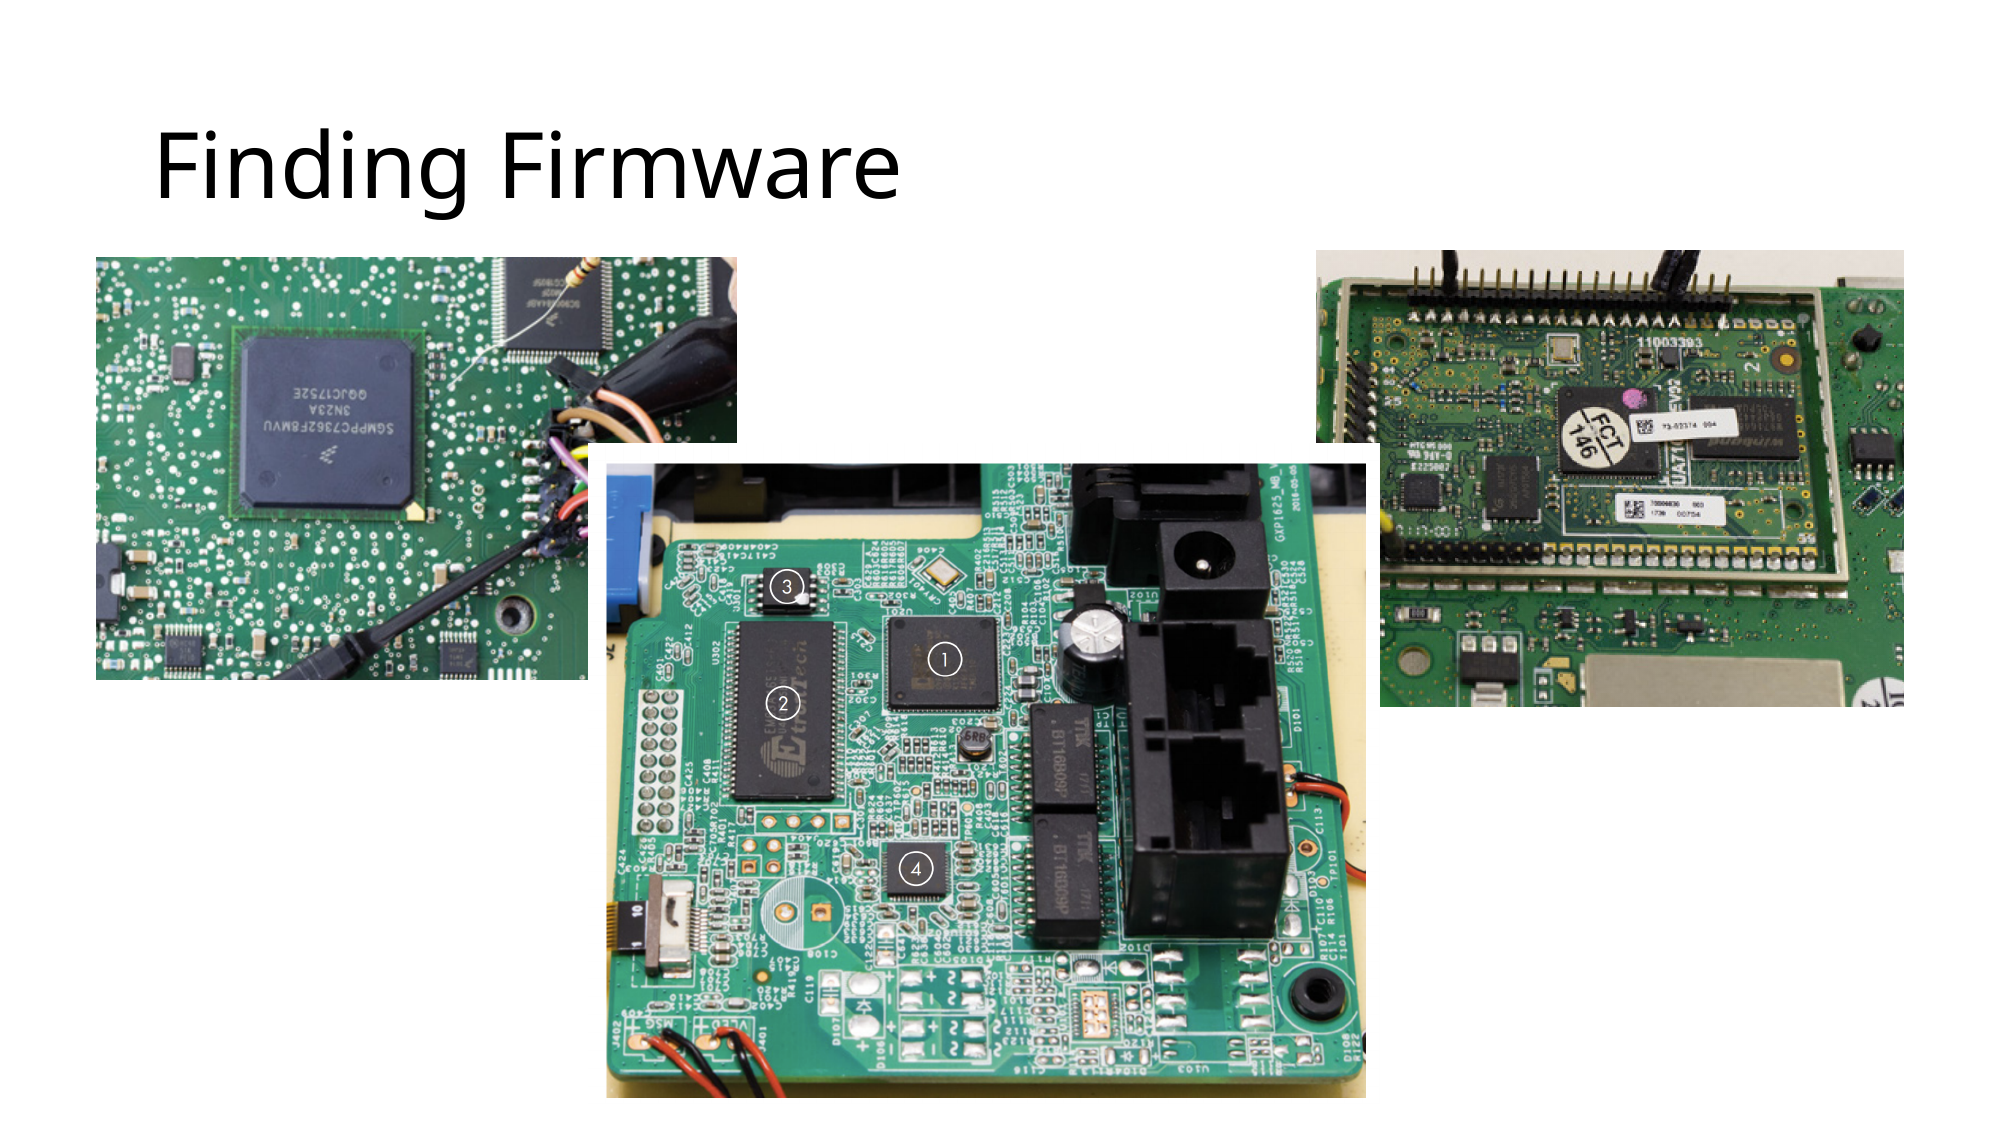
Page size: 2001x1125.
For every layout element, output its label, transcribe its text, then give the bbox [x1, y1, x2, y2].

picture [96, 250, 1904, 1104]
title Finding Firmware [137, 59, 1863, 278]
